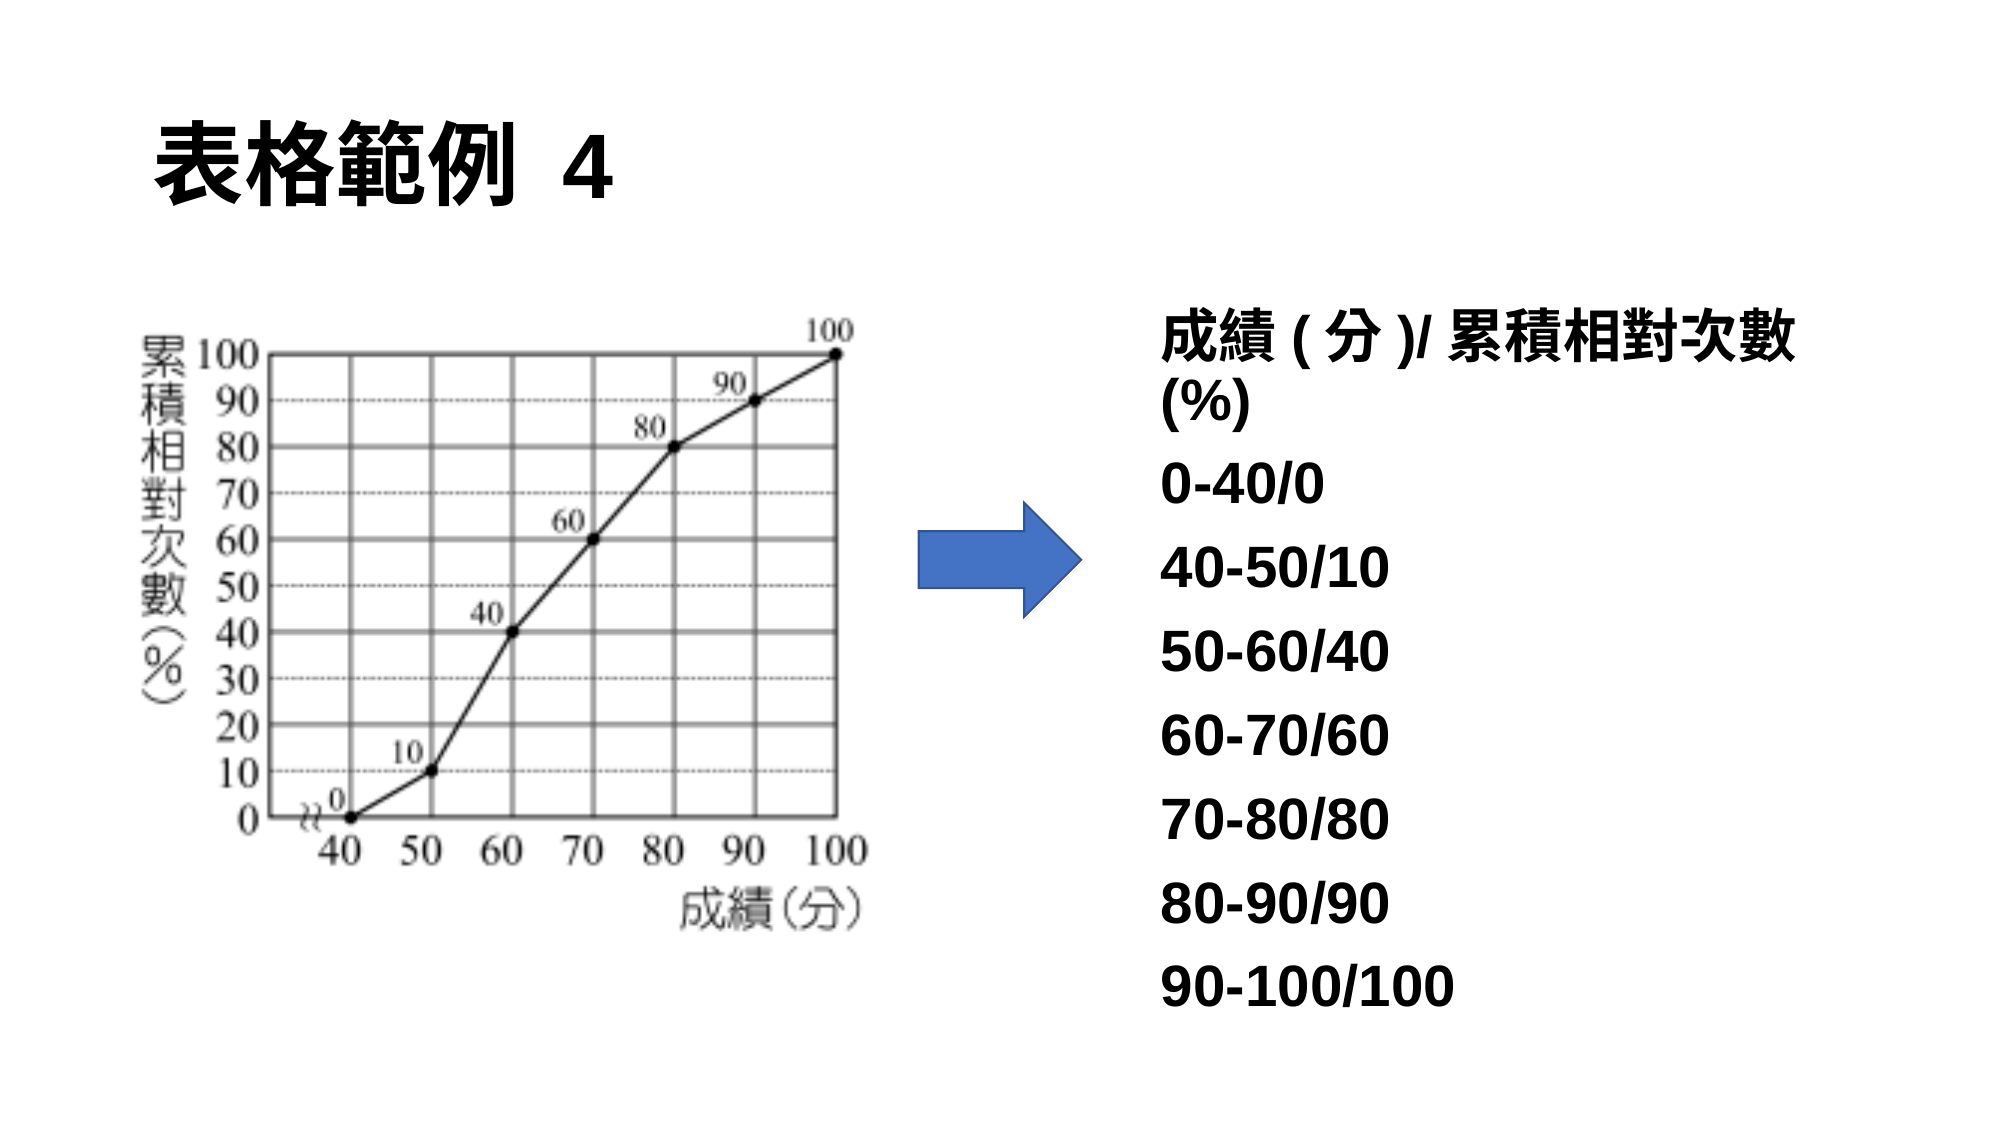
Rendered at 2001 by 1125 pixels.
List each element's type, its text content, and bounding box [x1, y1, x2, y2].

text_box [938, 500, 1083, 620]
picture [98, 277, 938, 965]
title 表格範例 4 [137, 59, 1863, 278]
list 成績(分)/累積相對次數(%) 0-40/0 40-50/10 50-60/40 60-70/60 70-80/80 80-90/90 90-100/100 [1145, 299, 1863, 1014]
